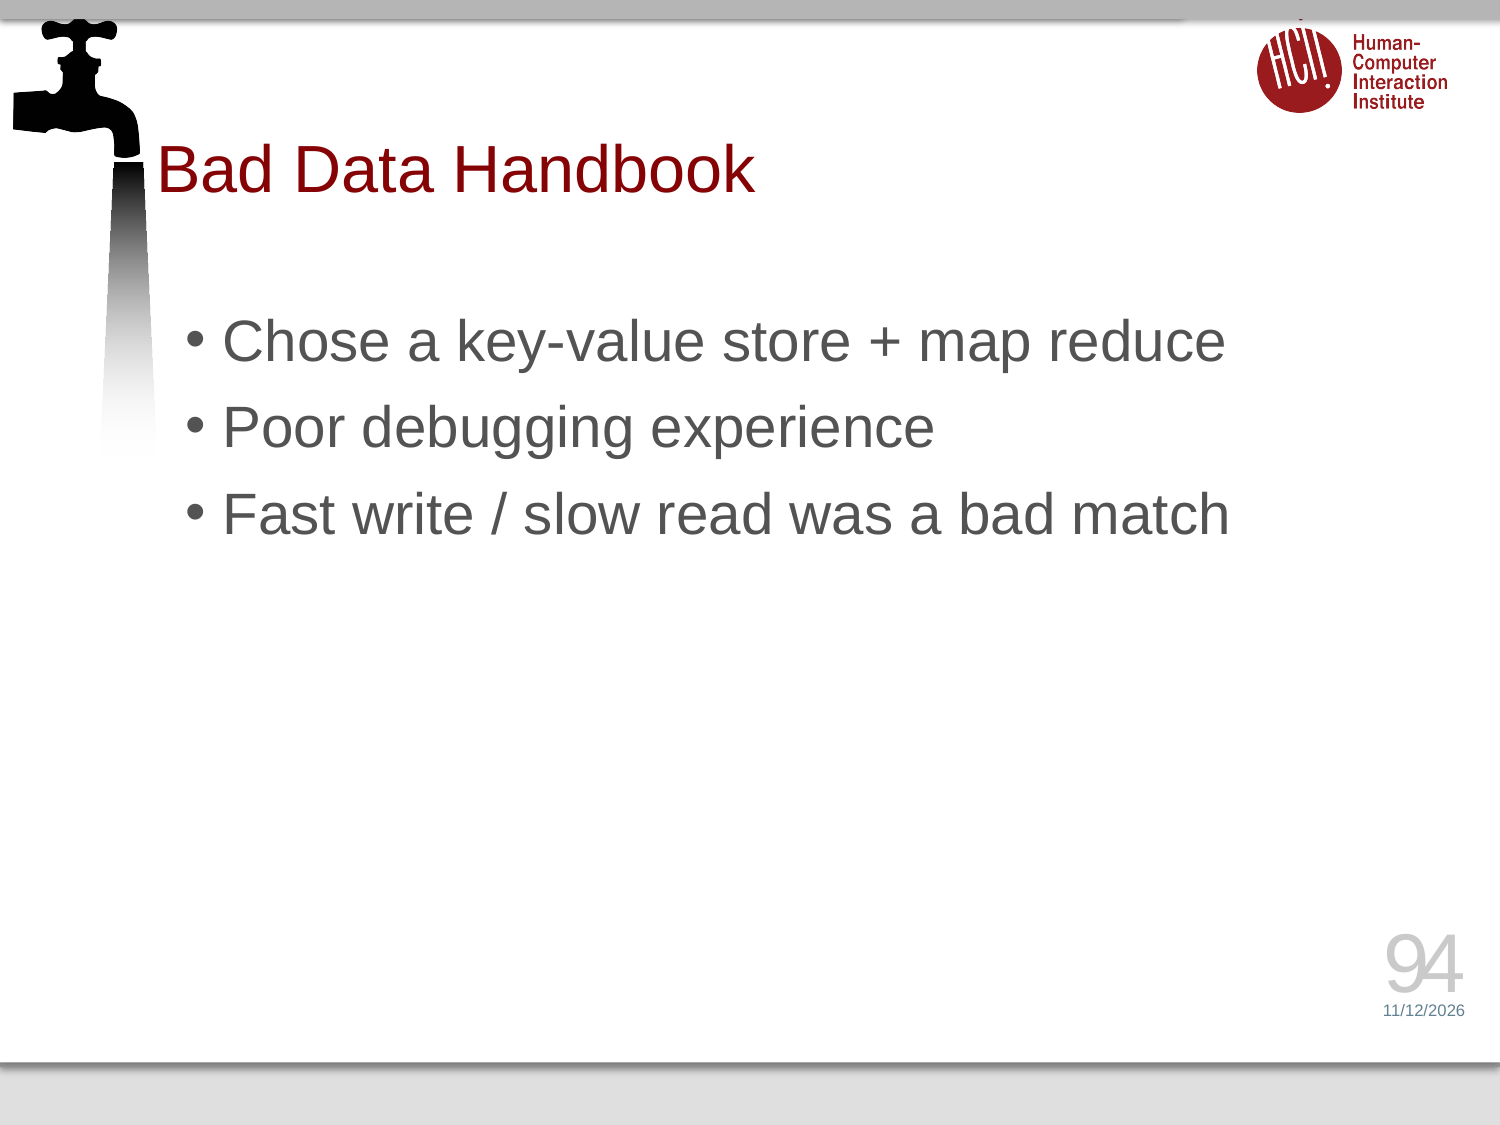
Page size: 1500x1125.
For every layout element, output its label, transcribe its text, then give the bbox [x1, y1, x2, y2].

picture [13, 20, 140, 158]
slide_number 94 [1369, 924, 1479, 1009]
list Chose a key-value store + map reduce Poor debugging experience Fast write / slow read was a bad match [185, 303, 1342, 1022]
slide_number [1369, 1009, 1479, 1020]
picture [1257, 20, 1447, 113]
title Bad Data Handbook [156, 50, 1316, 214]
